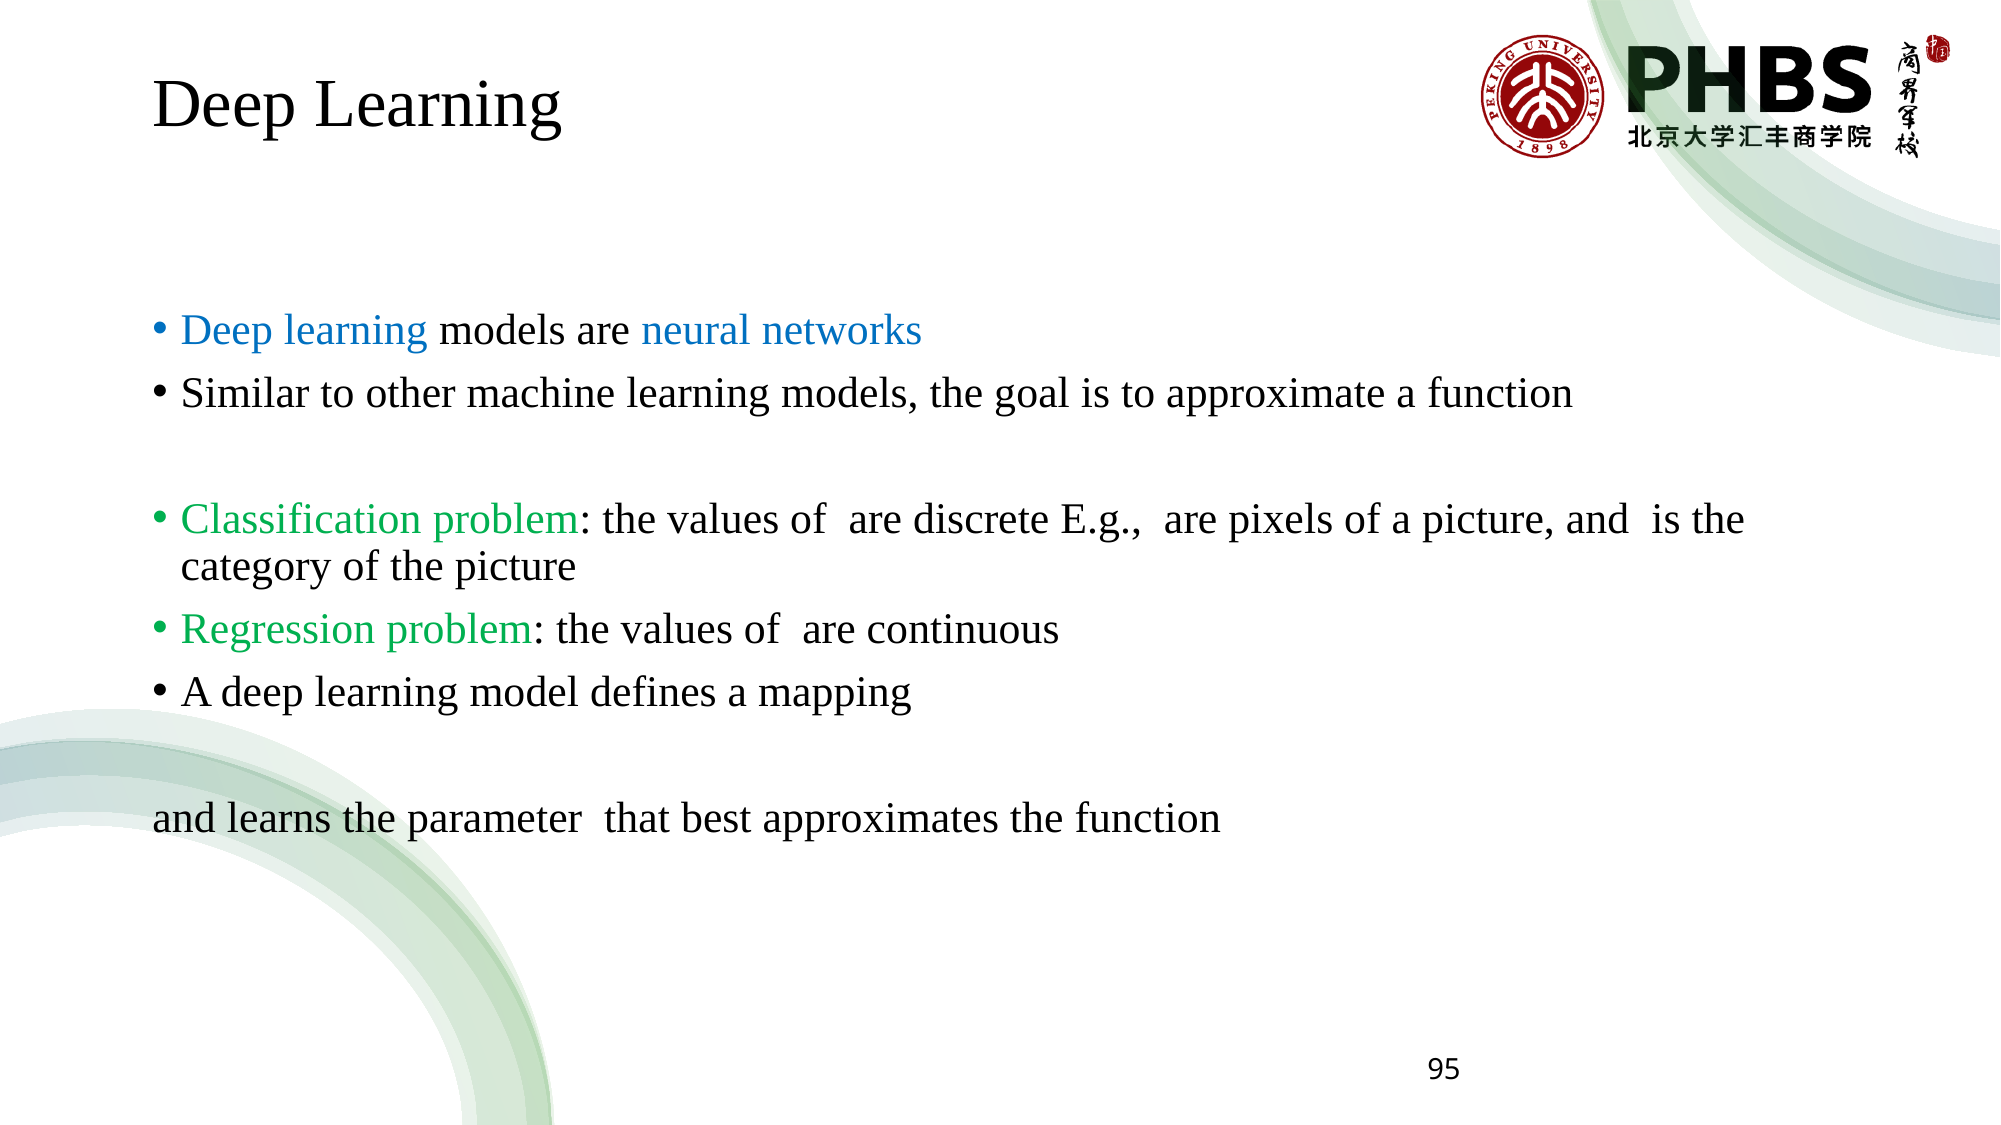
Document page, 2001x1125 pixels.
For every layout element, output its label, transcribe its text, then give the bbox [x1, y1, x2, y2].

picture [1625, 0, 2000, 185]
title Deep Learning [137, 59, 1863, 278]
slide_number 95 [1412, 1042, 1750, 1103]
picture [1458, 0, 1609, 59]
